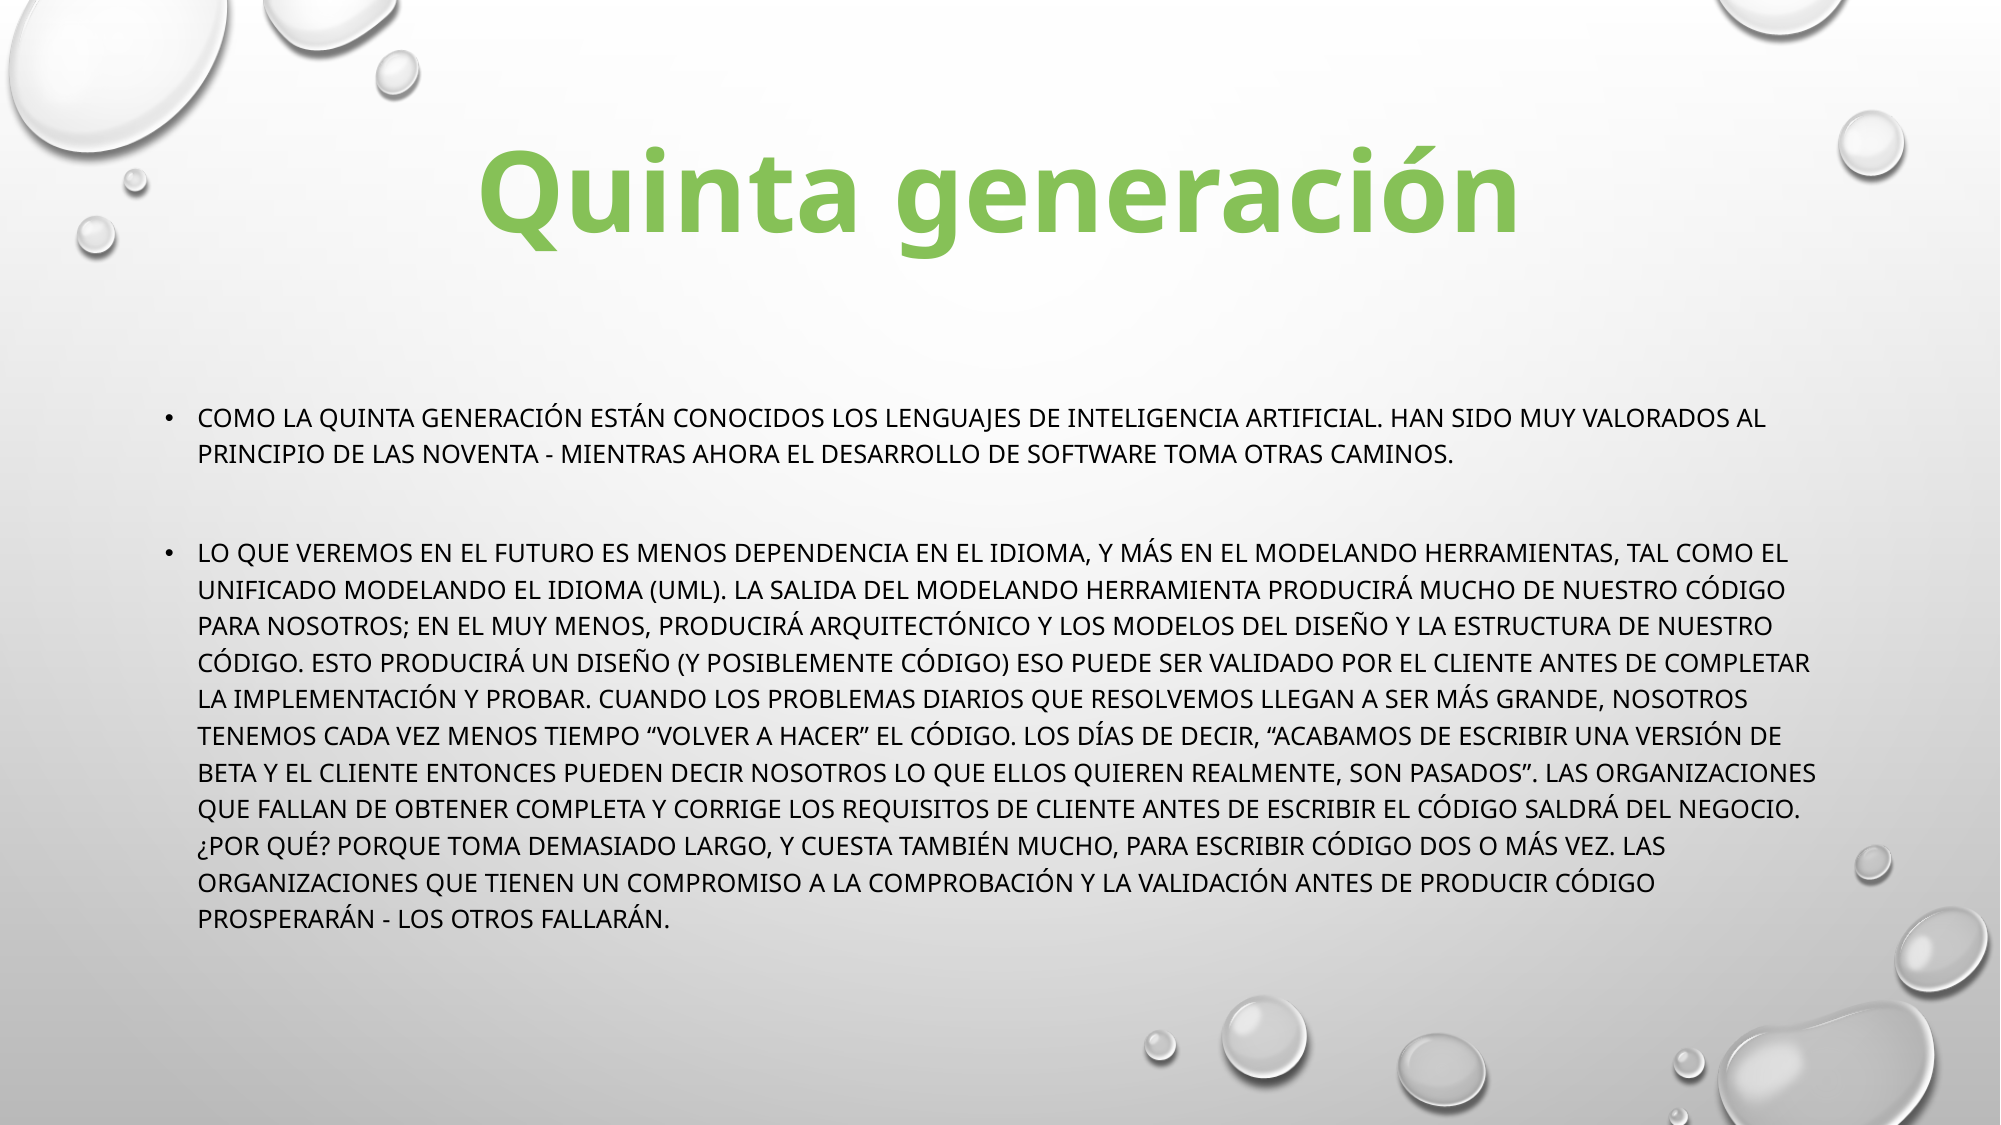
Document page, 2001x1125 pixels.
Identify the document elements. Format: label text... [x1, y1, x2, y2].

text_box Quinta generación [460, 112, 1540, 263]
picture [0, 0, 2000, 1125]
list Como la quinta generación están conocidos los Lenguajes de inteligencia artificial. Han sido muy valorados al principio de las noventa - mientras ahora el desarrollo de software toma otras caminos. Lo que veremos en el futuro es menos dependencia en el idioma, y más en el modelando herramientas, tal como el Unificado Modelando el Idioma (UML). La salida del modelando herramienta producirá mucho de nuestro código para nosotros; en el muy menos, producirá arquitectónico y los modelos del diseño y la estructura de nuestro código. Esto producirá un diseño (y posiblemente código) eso puede ser validado por el cliente antes de completar la implementación y probar. Cuando los problemas diarios que resolvemos llegan a ser más grande, nosotros tenemos cada vez menos tiempo “volver a hacer” el código. Los días de decir, “acabamos de escribir una versión de Beta y el cliente entonces pueden decir nosotros lo que ellos quieren realmente, son pasados”. Las organizaciones que fallan de obtener completa y corrige los requisitos de cliente antes de escribir el código saldrá del negocio. ¿Por qué? Porque toma demasiado largo, y cuesta también mucho, para escribir código dos o más vez. Las organizaciones que tienen un compromiso a la comprobación y la validación antes de producir código prosperarán - los otros fallarán. [149, 388, 1850, 950]
